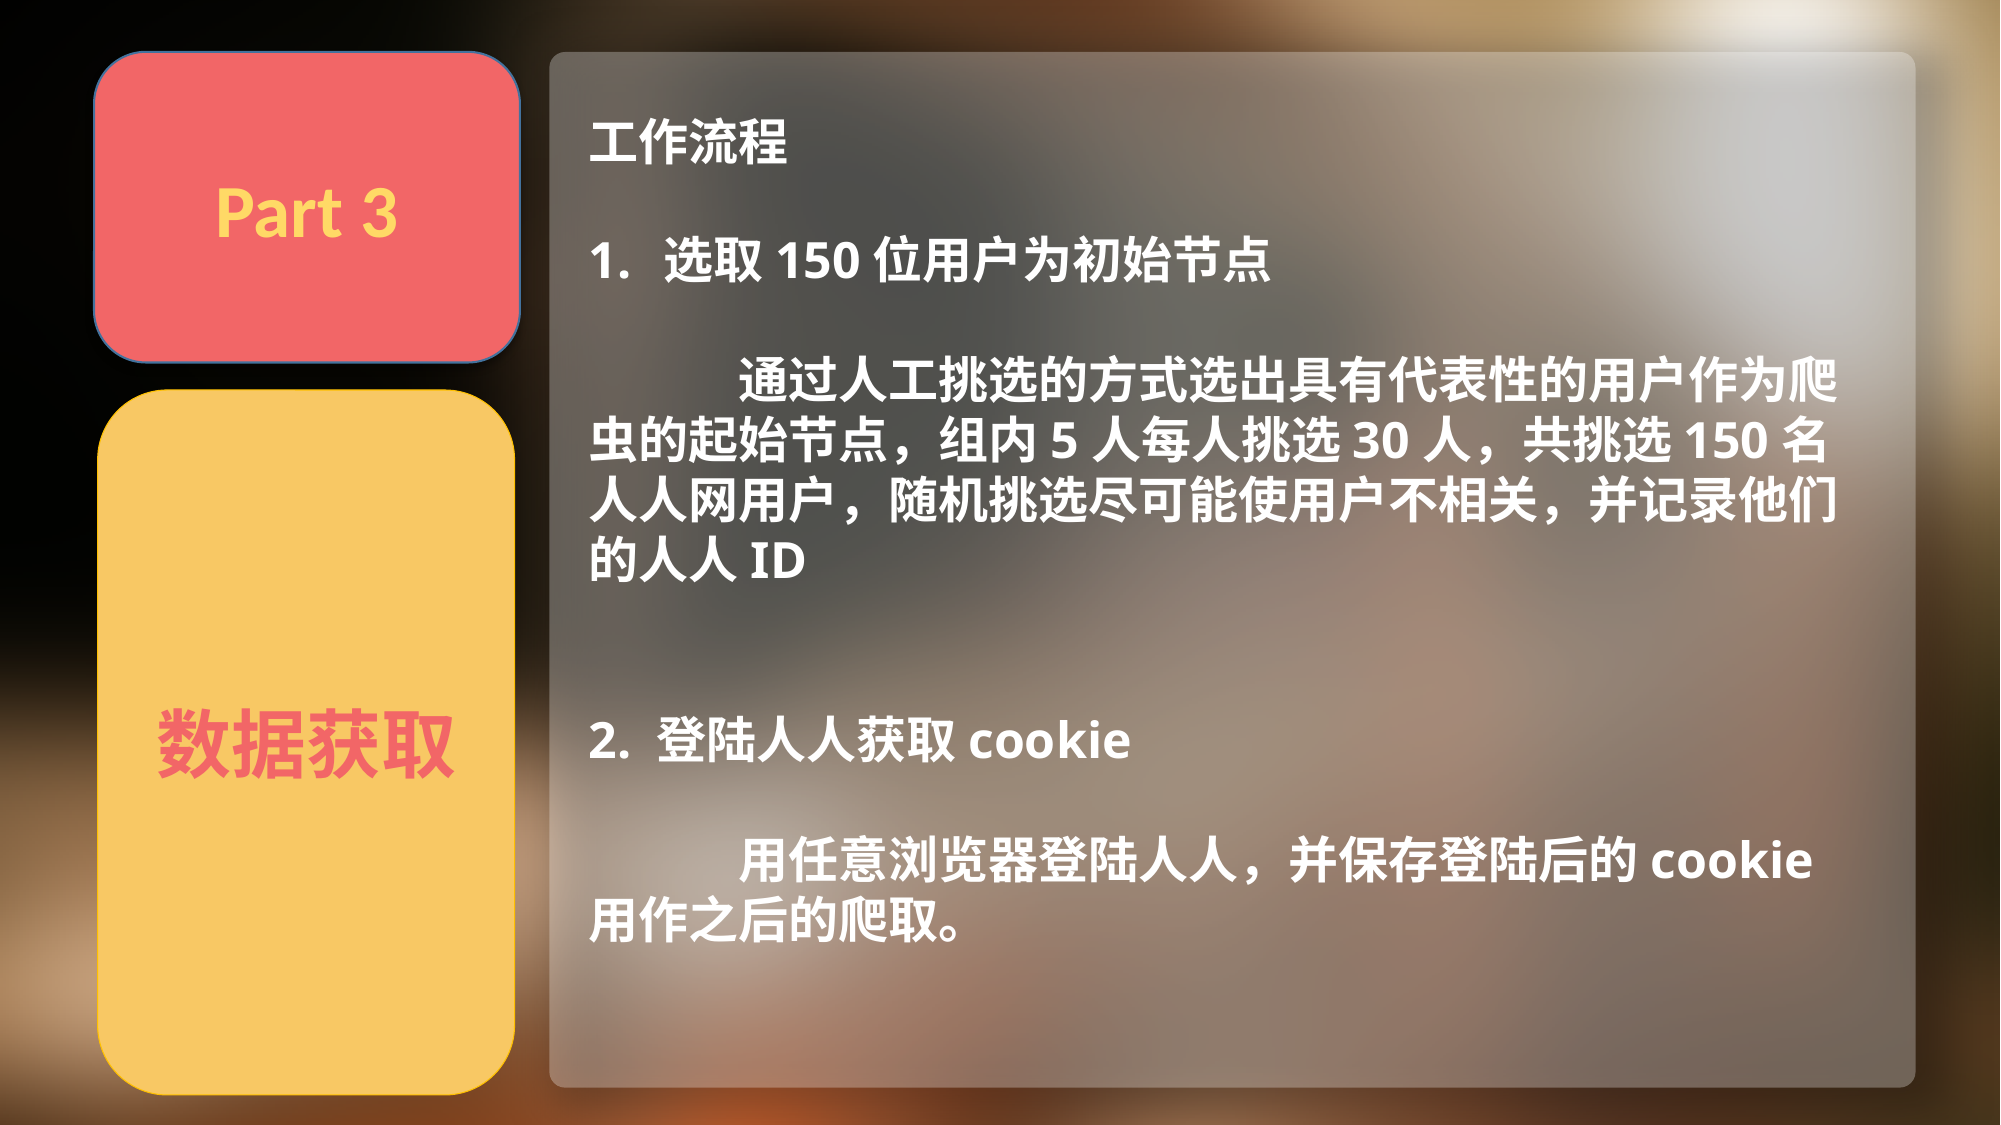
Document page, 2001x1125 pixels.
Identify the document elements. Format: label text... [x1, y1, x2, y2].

text_box 工作流程 [573, 103, 1580, 178]
text_box Part 3 [92, 50, 521, 364]
text_box 数据获取 [97, 389, 516, 1096]
text_box 化 [526, 190, 530, 251]
text_box [548, 50, 1917, 1089]
picture [0, 0, 2000, 1125]
text_box 选取150位用户为初始节点 通过人工挑选的方式选出具有代表性的用户作为爬虫的起始节点，组内5人每人挑选30人，共挑选150名人人网用户，随机挑选尽可能使用户不相关，并记录他们的人人ID 2. 登陆人人获取cookie 用任意浏览器登陆人人，并保存登陆后的cookie用作之后的爬取。 [573, 220, 1886, 956]
